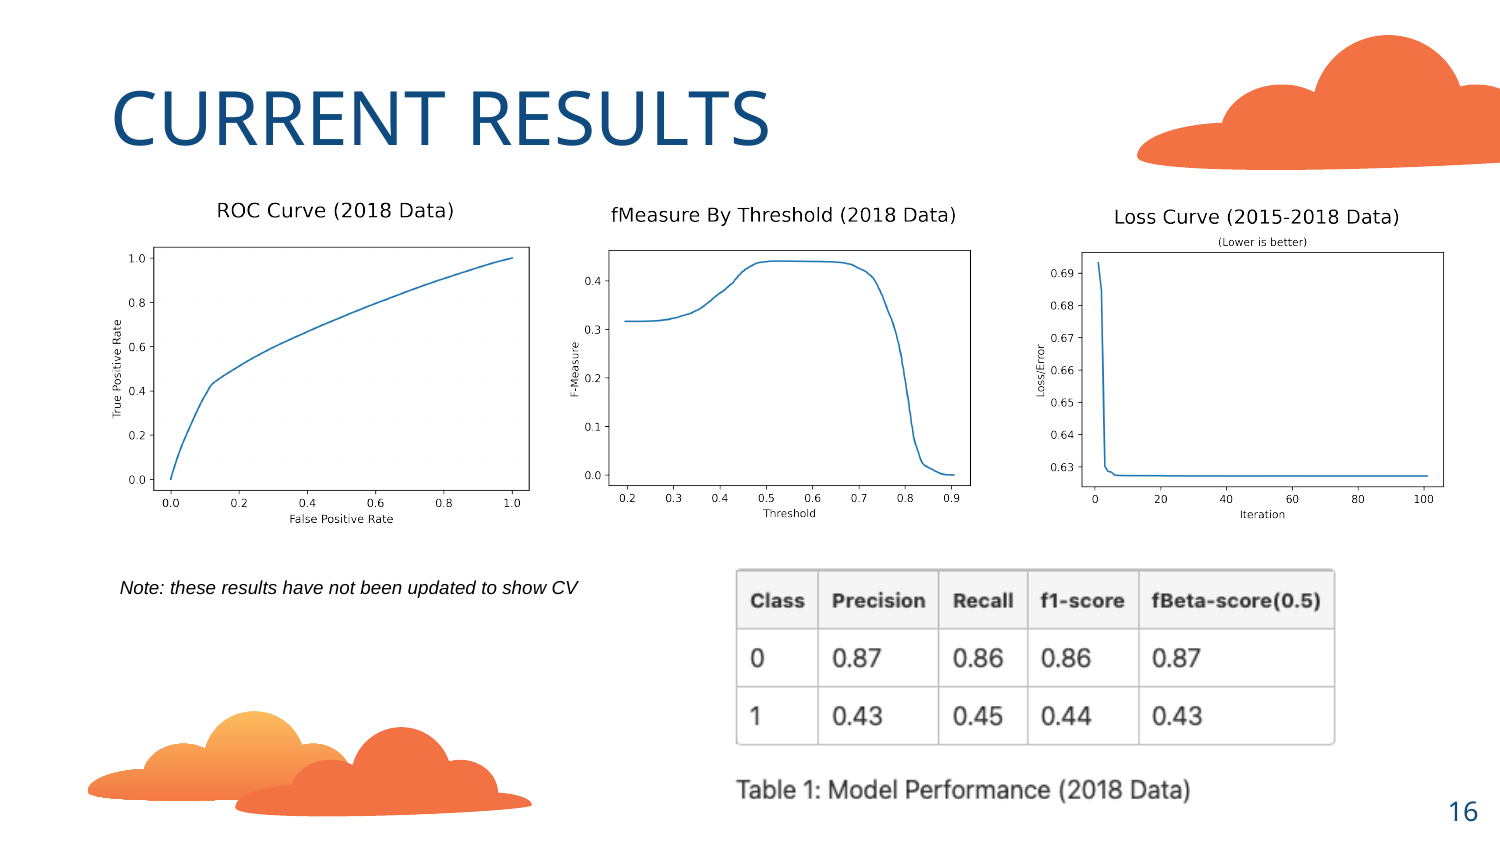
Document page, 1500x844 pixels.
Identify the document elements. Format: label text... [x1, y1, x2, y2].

title CURRENT RESULTS [95, 30, 1360, 201]
text_box Note: these results have not been updated to show CV [104, 564, 642, 610]
picture [1027, 200, 1452, 529]
slide_number ‹#› [1403, 779, 1494, 844]
picture [733, 564, 1342, 810]
picture [104, 194, 537, 534]
picture [560, 199, 978, 527]
